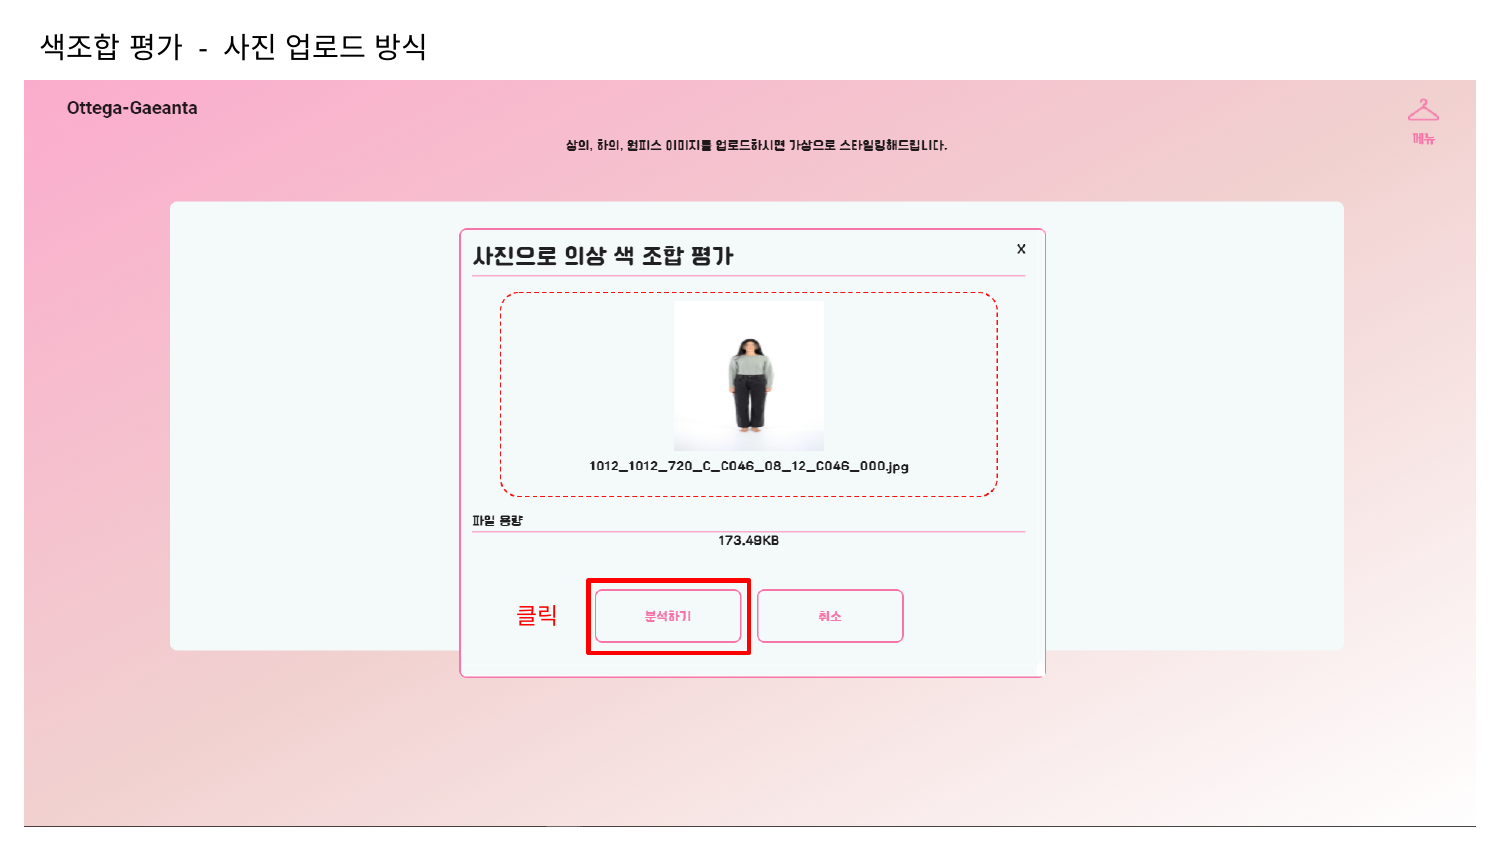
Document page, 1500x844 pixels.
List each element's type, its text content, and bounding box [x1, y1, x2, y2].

picture [24, 80, 1476, 827]
text_box 색조합 평가 - 사진 업로드 방식 [24, 14, 977, 80]
